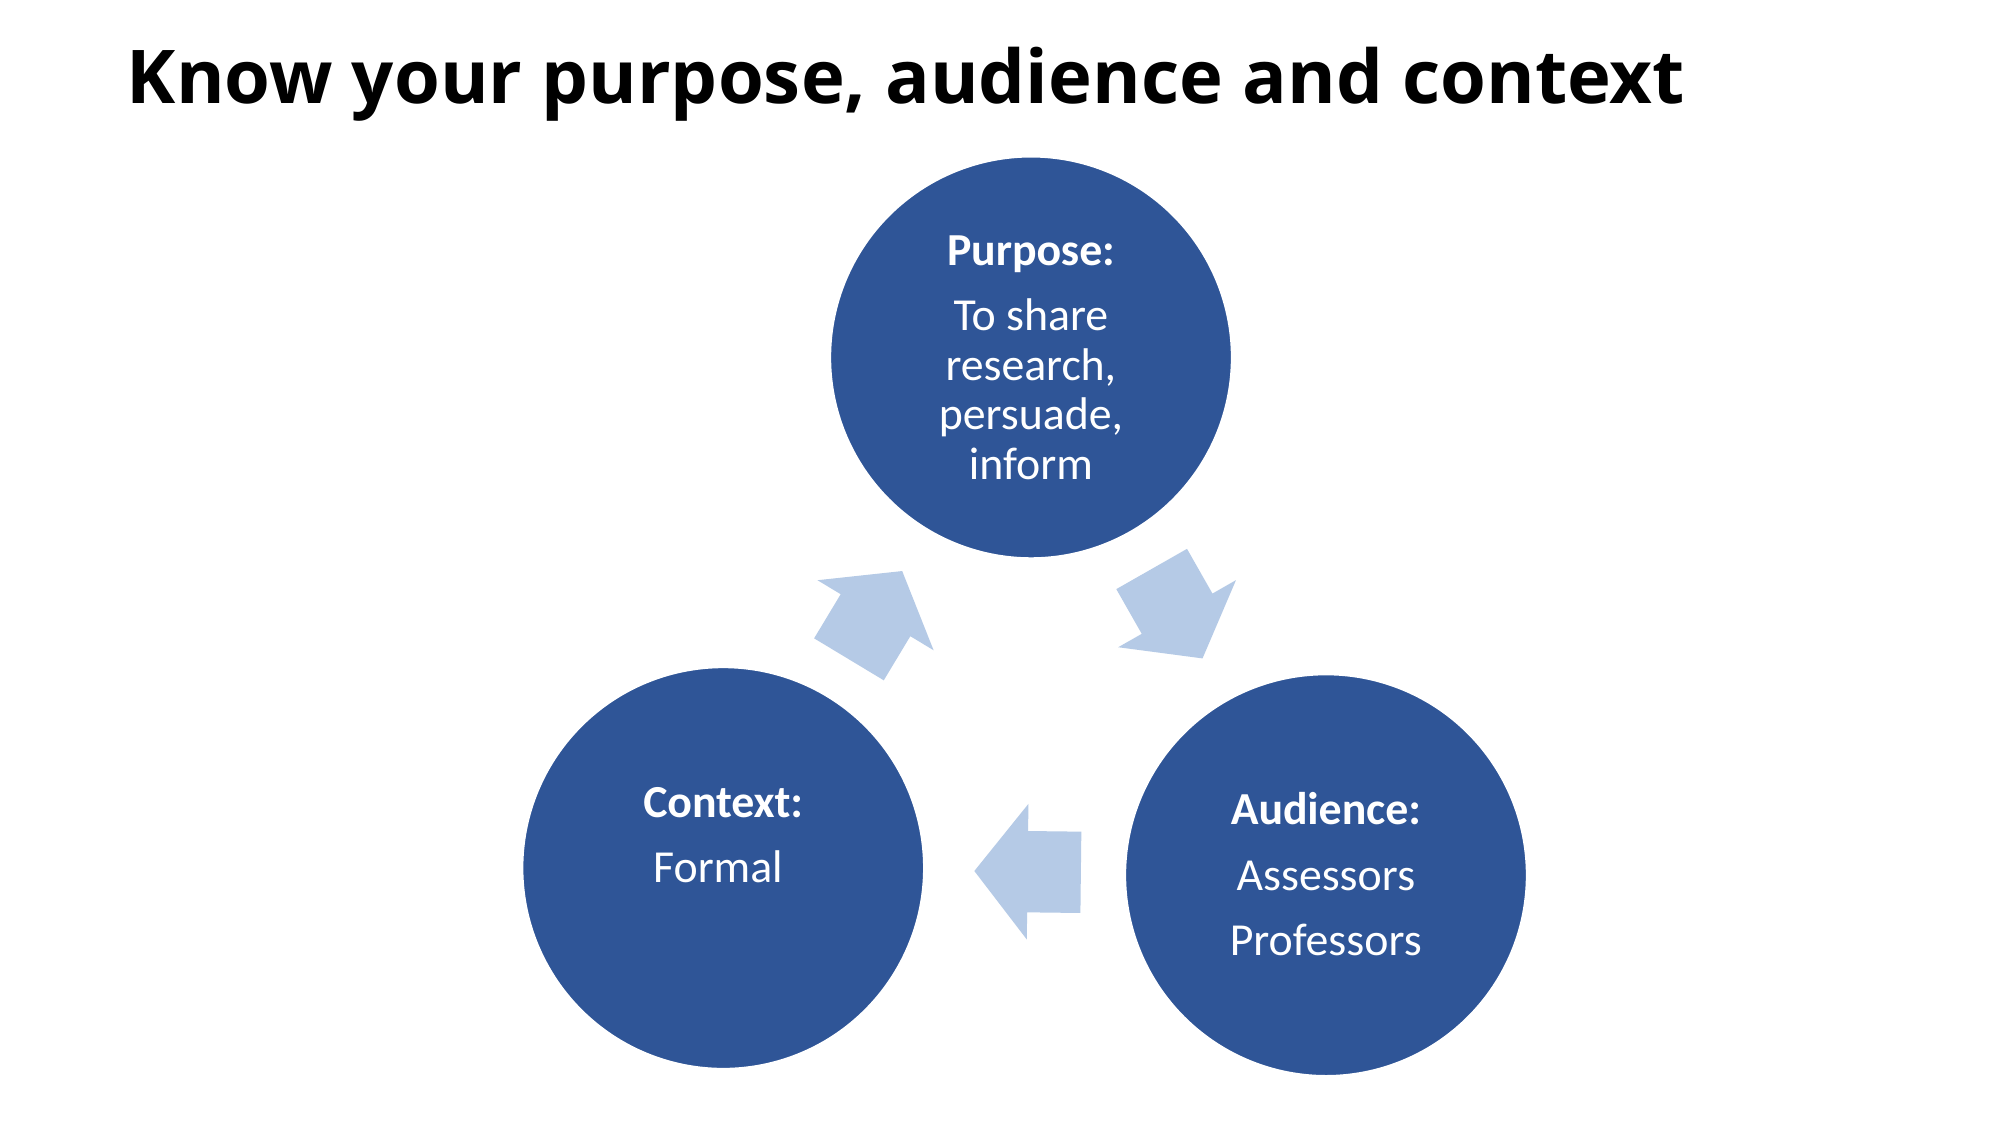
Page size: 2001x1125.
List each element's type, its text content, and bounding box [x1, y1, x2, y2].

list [149, 152, 1900, 1077]
title Know your purpose, audience and context [111, 31, 1863, 128]
